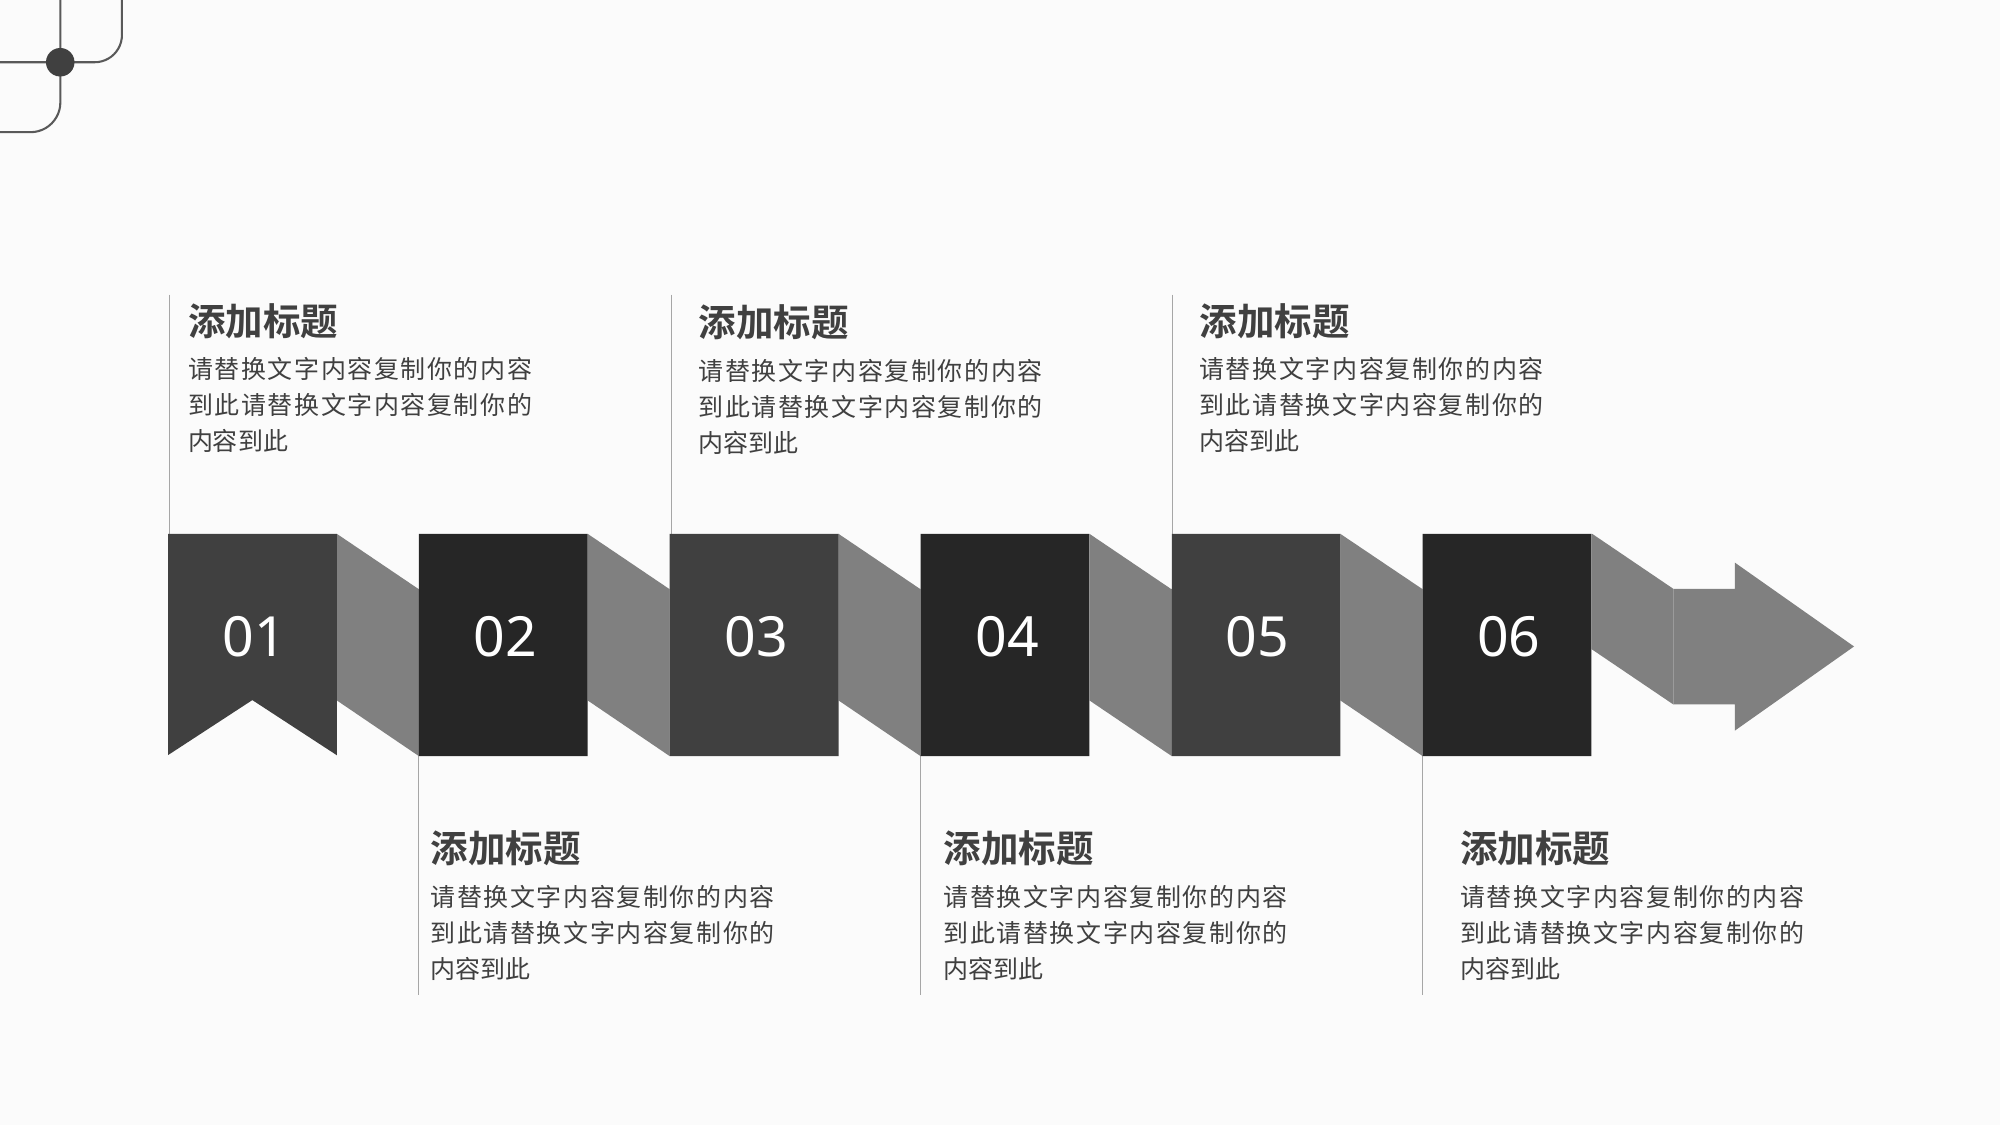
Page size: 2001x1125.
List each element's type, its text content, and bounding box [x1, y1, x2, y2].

text_box 添加标题 请替换文字内容复制你的内容到此请替换文字内容复制你的内容到此 [678, 280, 1063, 486]
text_box 添加标题 请替换文字内容复制你的内容到此请替换文字内容复制你的内容到此 [410, 806, 796, 1012]
text_box 添加标题 请替换文字内容复制你的内容到此请替换文字内容复制你的内容到此 [1179, 278, 1565, 484]
text_box 添加标题 请替换文字内容复制你的内容到此请替换文字内容复制你的内容到此 [923, 806, 1308, 1012]
text_box 添加标题 请替换文字内容复制你的内容到此请替换文字内容复制你的内容到此 [168, 278, 553, 484]
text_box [149, 533, 1855, 757]
text_box 添加标题 请替换文字内容复制你的内容到此请替换文字内容复制你的内容到此 [1440, 806, 1825, 1012]
